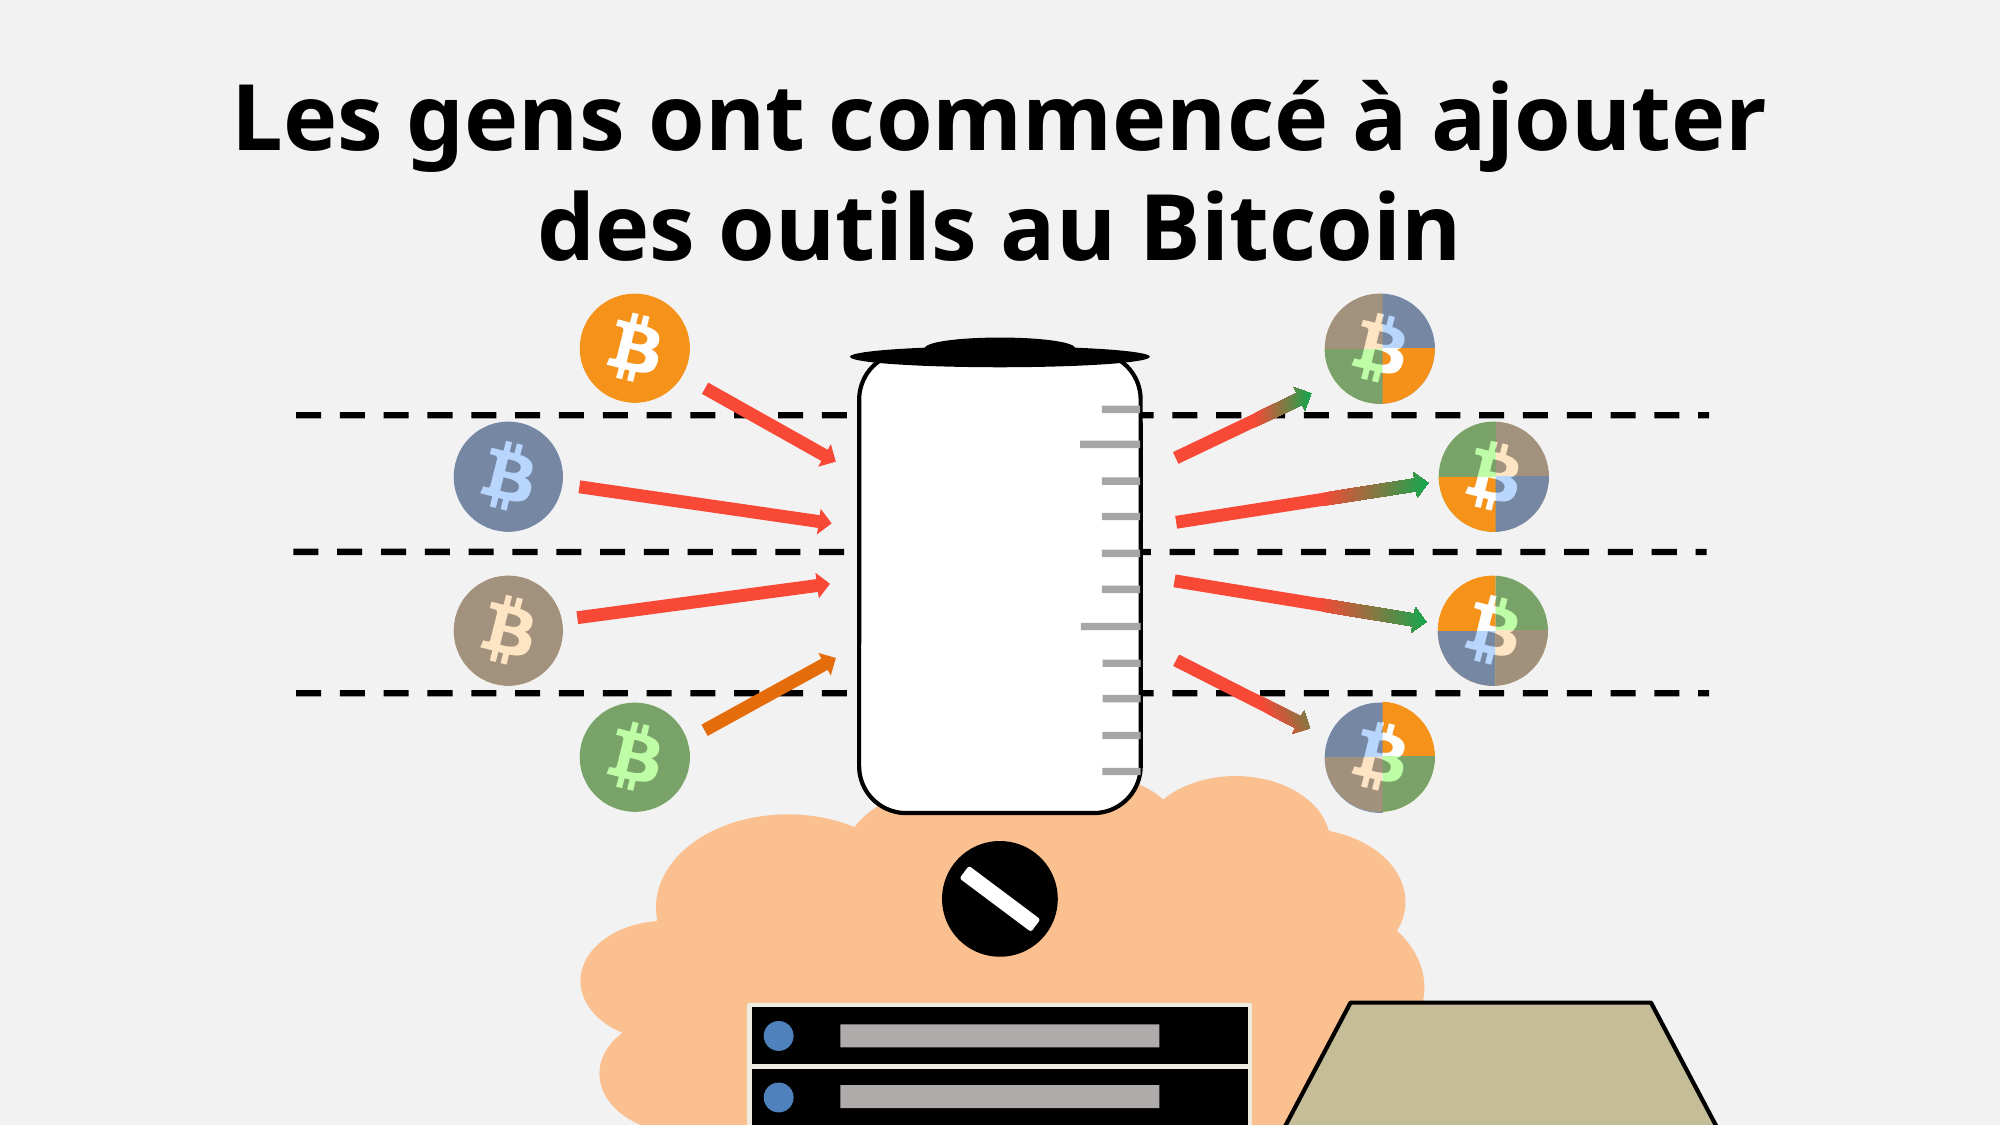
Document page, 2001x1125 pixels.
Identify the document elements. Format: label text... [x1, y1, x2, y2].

picture [578, 700, 691, 814]
text_box [1079, 621, 1143, 632]
text_box [838, 1083, 1162, 1110]
text_box [1100, 475, 1142, 487]
text_box [761, 1080, 796, 1115]
text_box [1171, 572, 1429, 635]
text_box [1078, 439, 1142, 450]
text_box [1173, 470, 1430, 531]
picture [1323, 292, 1437, 406]
picture [1323, 700, 1437, 814]
text_box Les gens ont commencé à ajouter des outils au Bitcoin [137, 59, 1863, 278]
text_box [574, 570, 833, 627]
text_box [1100, 584, 1142, 595]
text_box [958, 864, 1042, 933]
picture [451, 420, 565, 533]
text_box [576, 478, 834, 537]
text_box [578, 773, 1427, 1125]
text_box [857, 365, 1143, 816]
picture [578, 291, 691, 405]
text_box [939, 838, 1060, 959]
text_box [1100, 730, 1143, 741]
text_box [747, 1065, 1252, 1125]
text_box [1100, 693, 1143, 704]
text_box [1170, 385, 1313, 466]
text_box [1100, 511, 1142, 522]
text_box [848, 344, 1152, 370]
text_box [1283, 1000, 1719, 1125]
text_box [761, 1018, 796, 1054]
text_box [1100, 766, 1143, 777]
text_box [699, 380, 838, 469]
text_box [699, 650, 838, 738]
picture [1436, 574, 1550, 688]
text_box [838, 1022, 1162, 1049]
text_box [1171, 652, 1312, 736]
text_box [747, 1003, 1252, 1065]
picture [1436, 420, 1550, 534]
text_box [1100, 548, 1142, 559]
text_box [924, 335, 1076, 345]
text_box [1100, 404, 1142, 415]
text_box [1100, 657, 1143, 669]
picture [451, 574, 565, 687]
